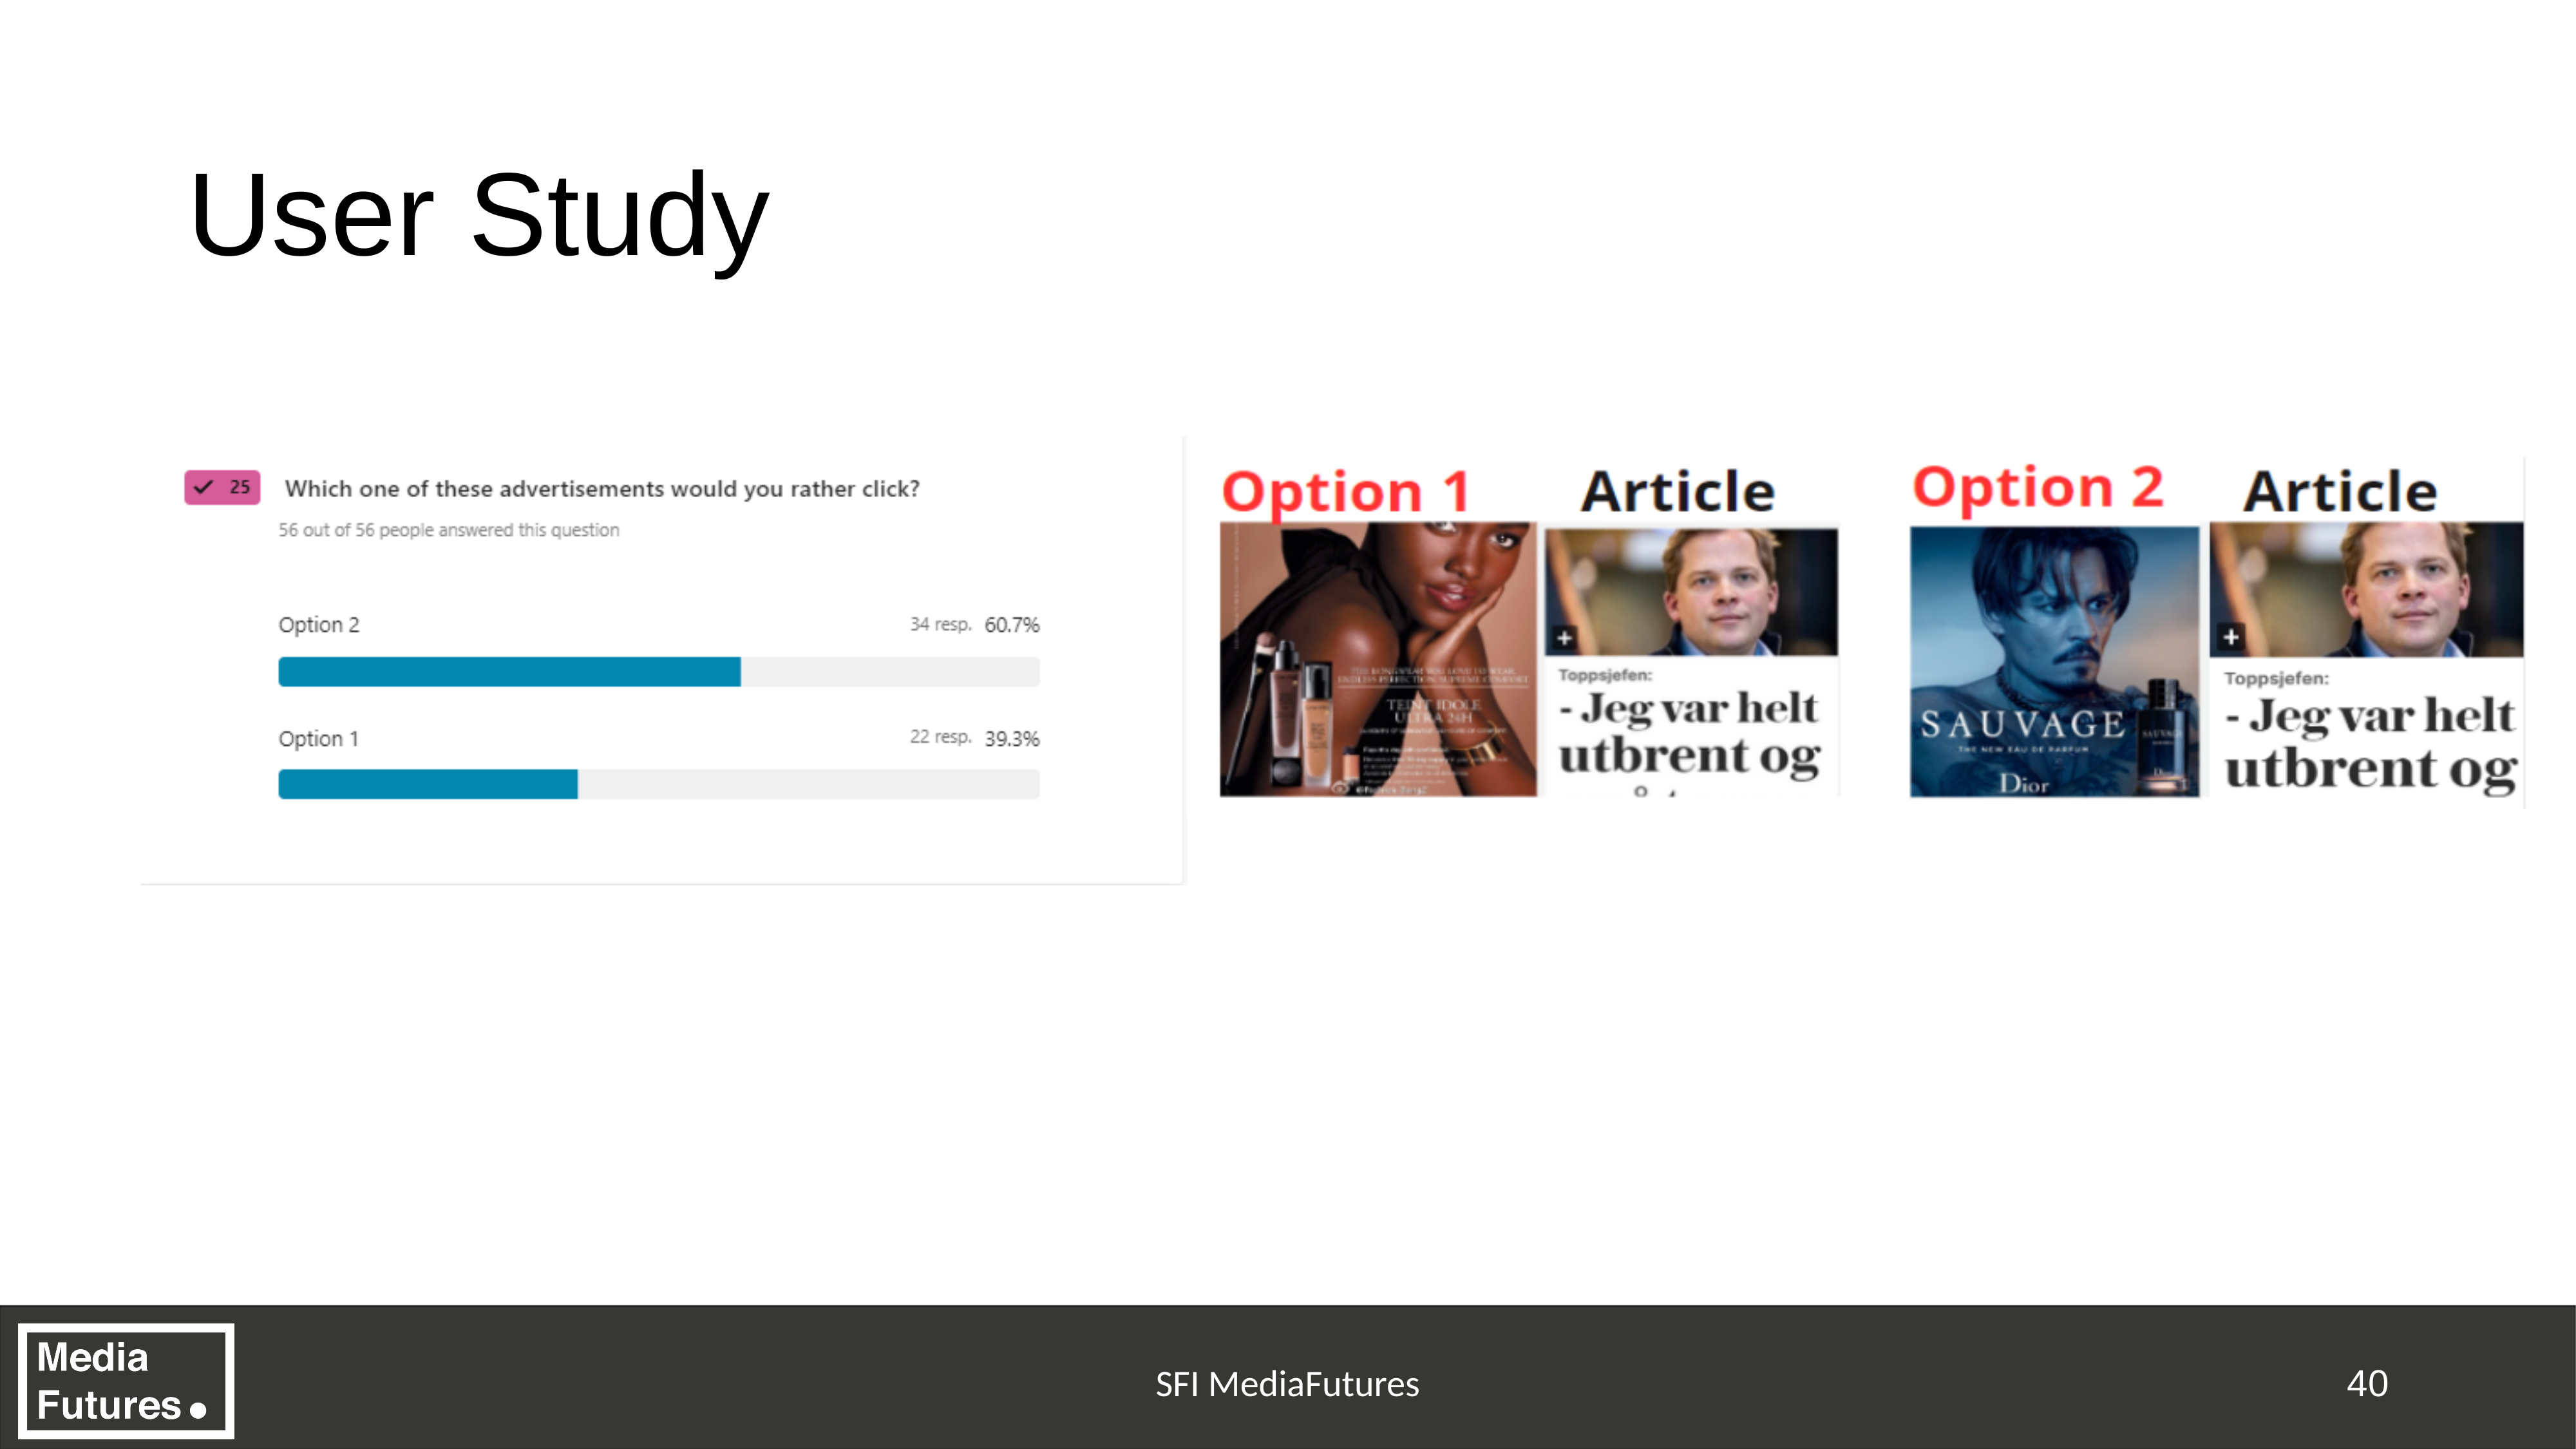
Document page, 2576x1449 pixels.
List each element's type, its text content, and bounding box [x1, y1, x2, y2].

footer SFI MediaFutures [526, 1343, 1819, 1421]
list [140, 436, 1188, 886]
picture [1187, 436, 2548, 815]
slide_number 40 [1819, 1343, 2399, 1421]
title User Study [176, 77, 2399, 357]
picture [0, 1305, 2576, 1449]
